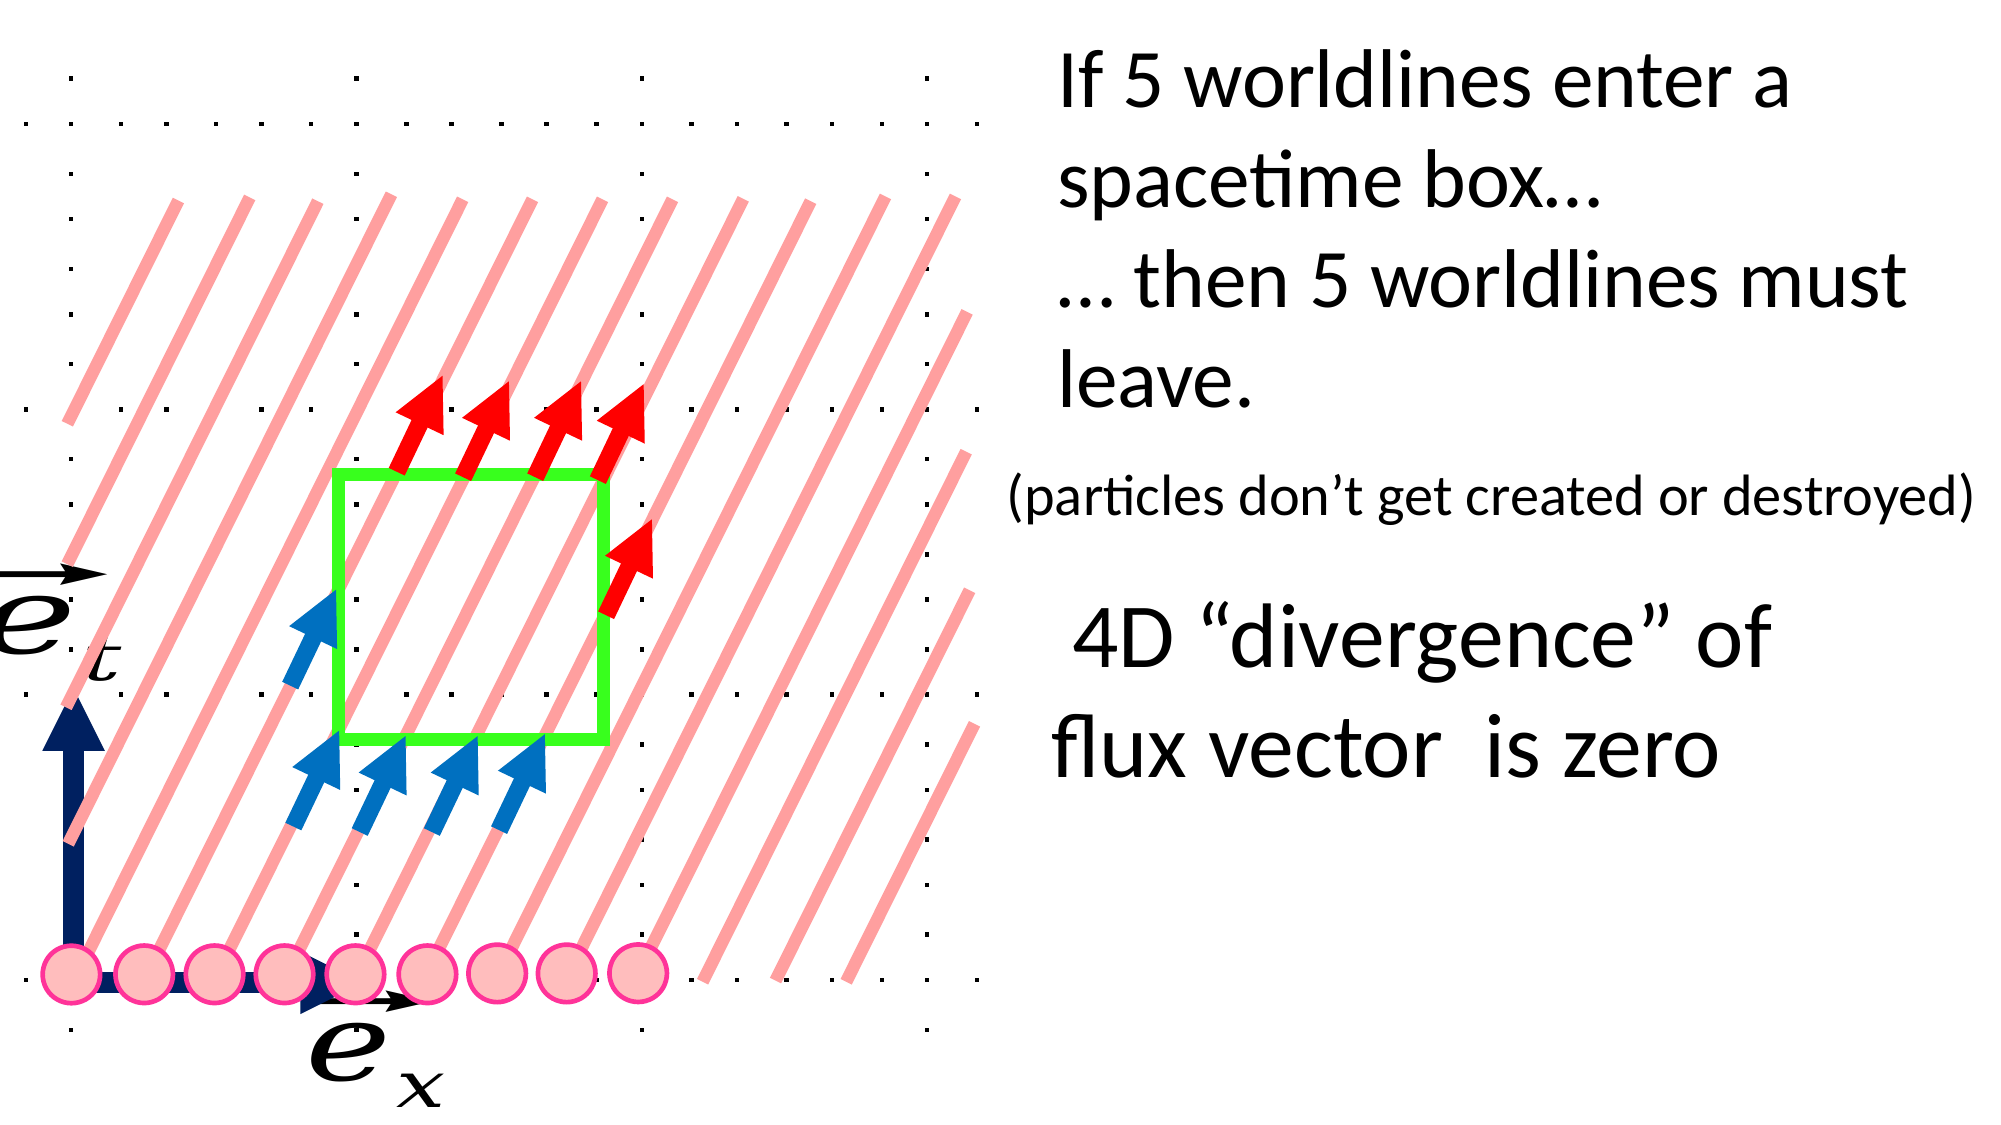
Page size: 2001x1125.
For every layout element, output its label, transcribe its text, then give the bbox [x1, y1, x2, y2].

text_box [290, 589, 545, 833]
text_box If 5 worldlines enter a spacetime box… … then 5 worldlines must leave. [1042, 16, 1925, 432]
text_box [396, 375, 652, 616]
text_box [66, 194, 975, 986]
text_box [0, 559, 452, 1123]
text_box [42, 944, 667, 1004]
text_box (particles don’t get created or destroyed) [999, 449, 2000, 534]
picture [3, 40, 999, 1039]
